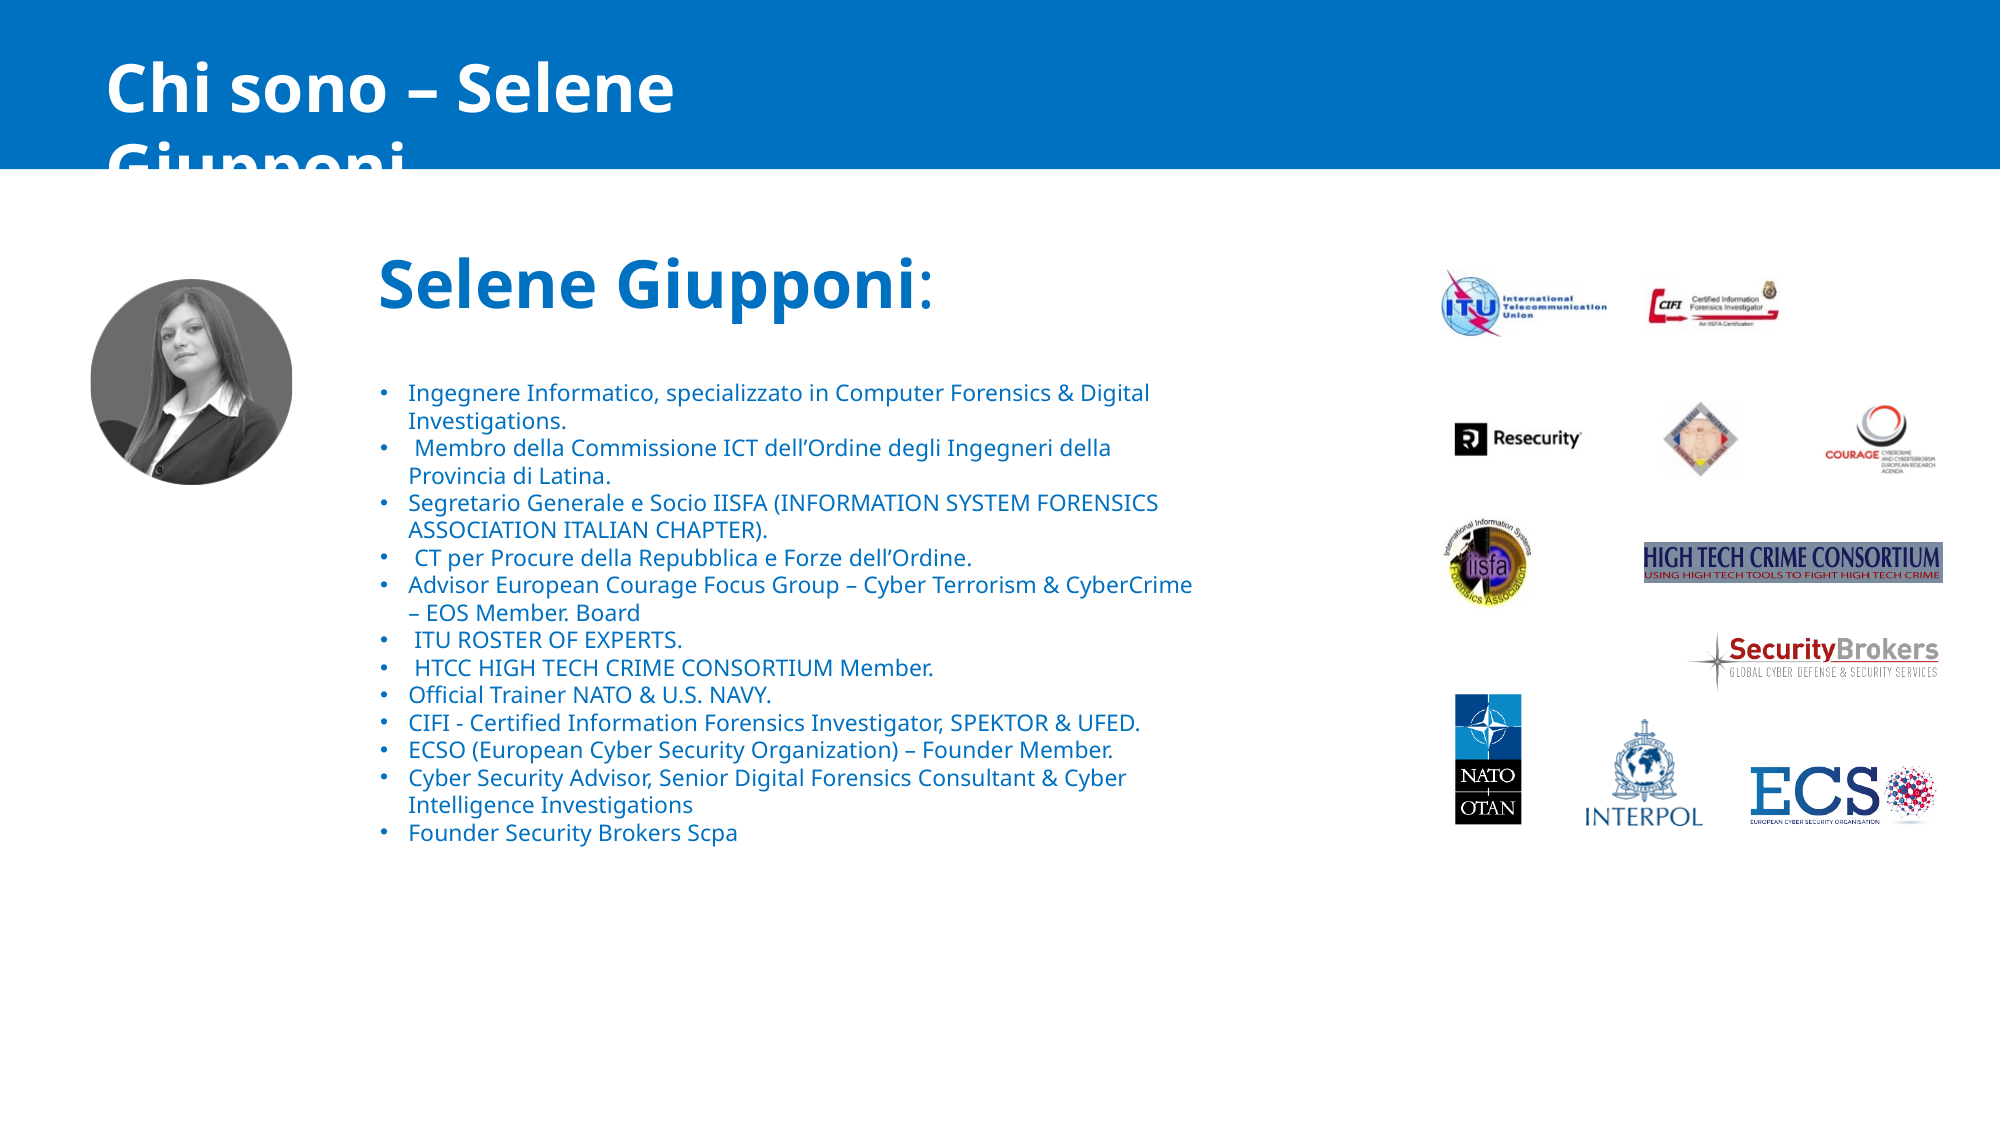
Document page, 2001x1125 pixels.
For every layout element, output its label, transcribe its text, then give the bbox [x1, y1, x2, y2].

text_box Ingegnere Informatico, specializzato in Computer Forensics & Digital Investigations. Membro della Commissione ICT dell’Ordine degli Ingegneri della Provincia di Latina. Segretario Generale e Socio IISFA (INFORMATION SYSTEM FORENSICS ASSOCIATION ITALIAN CHAPTER). CT per Procure della Repubblica e Forze dell’Ordine. Advisor European Courage Focus Group – Cyber Terrorism & CyberCrime – EOS Member. Board ITU ROSTER OF EXPERTS. HTCC HIGH TECH CRIME CONSORTIUM Member. Official Trainer NATO & U.S. NAVY. CIFI - Certified Information Forensics Investigator, SPEKTOR & UFED. ECSO (European Cyber Security Organization) – Founder Member. Cyber Security Advisor, Senior Digital Forensics Consultant & Cyber Intelligence Investigations Founder Security Brokers Scpa [365, 371, 1215, 854]
picture [1749, 764, 1940, 827]
picture [90, 278, 293, 485]
picture [1452, 404, 1585, 474]
picture [1662, 401, 1739, 477]
picture [1644, 542, 1943, 583]
picture [1440, 516, 1535, 609]
picture [1816, 400, 1939, 478]
picture [1452, 691, 1524, 827]
picture [1586, 719, 1703, 826]
picture [1644, 276, 1781, 335]
picture [1440, 269, 1607, 338]
text_box Chi sono – Selene Giupponi [90, 38, 985, 214]
text_box Selene Giupponi: [363, 236, 959, 369]
picture [1681, 629, 1943, 695]
